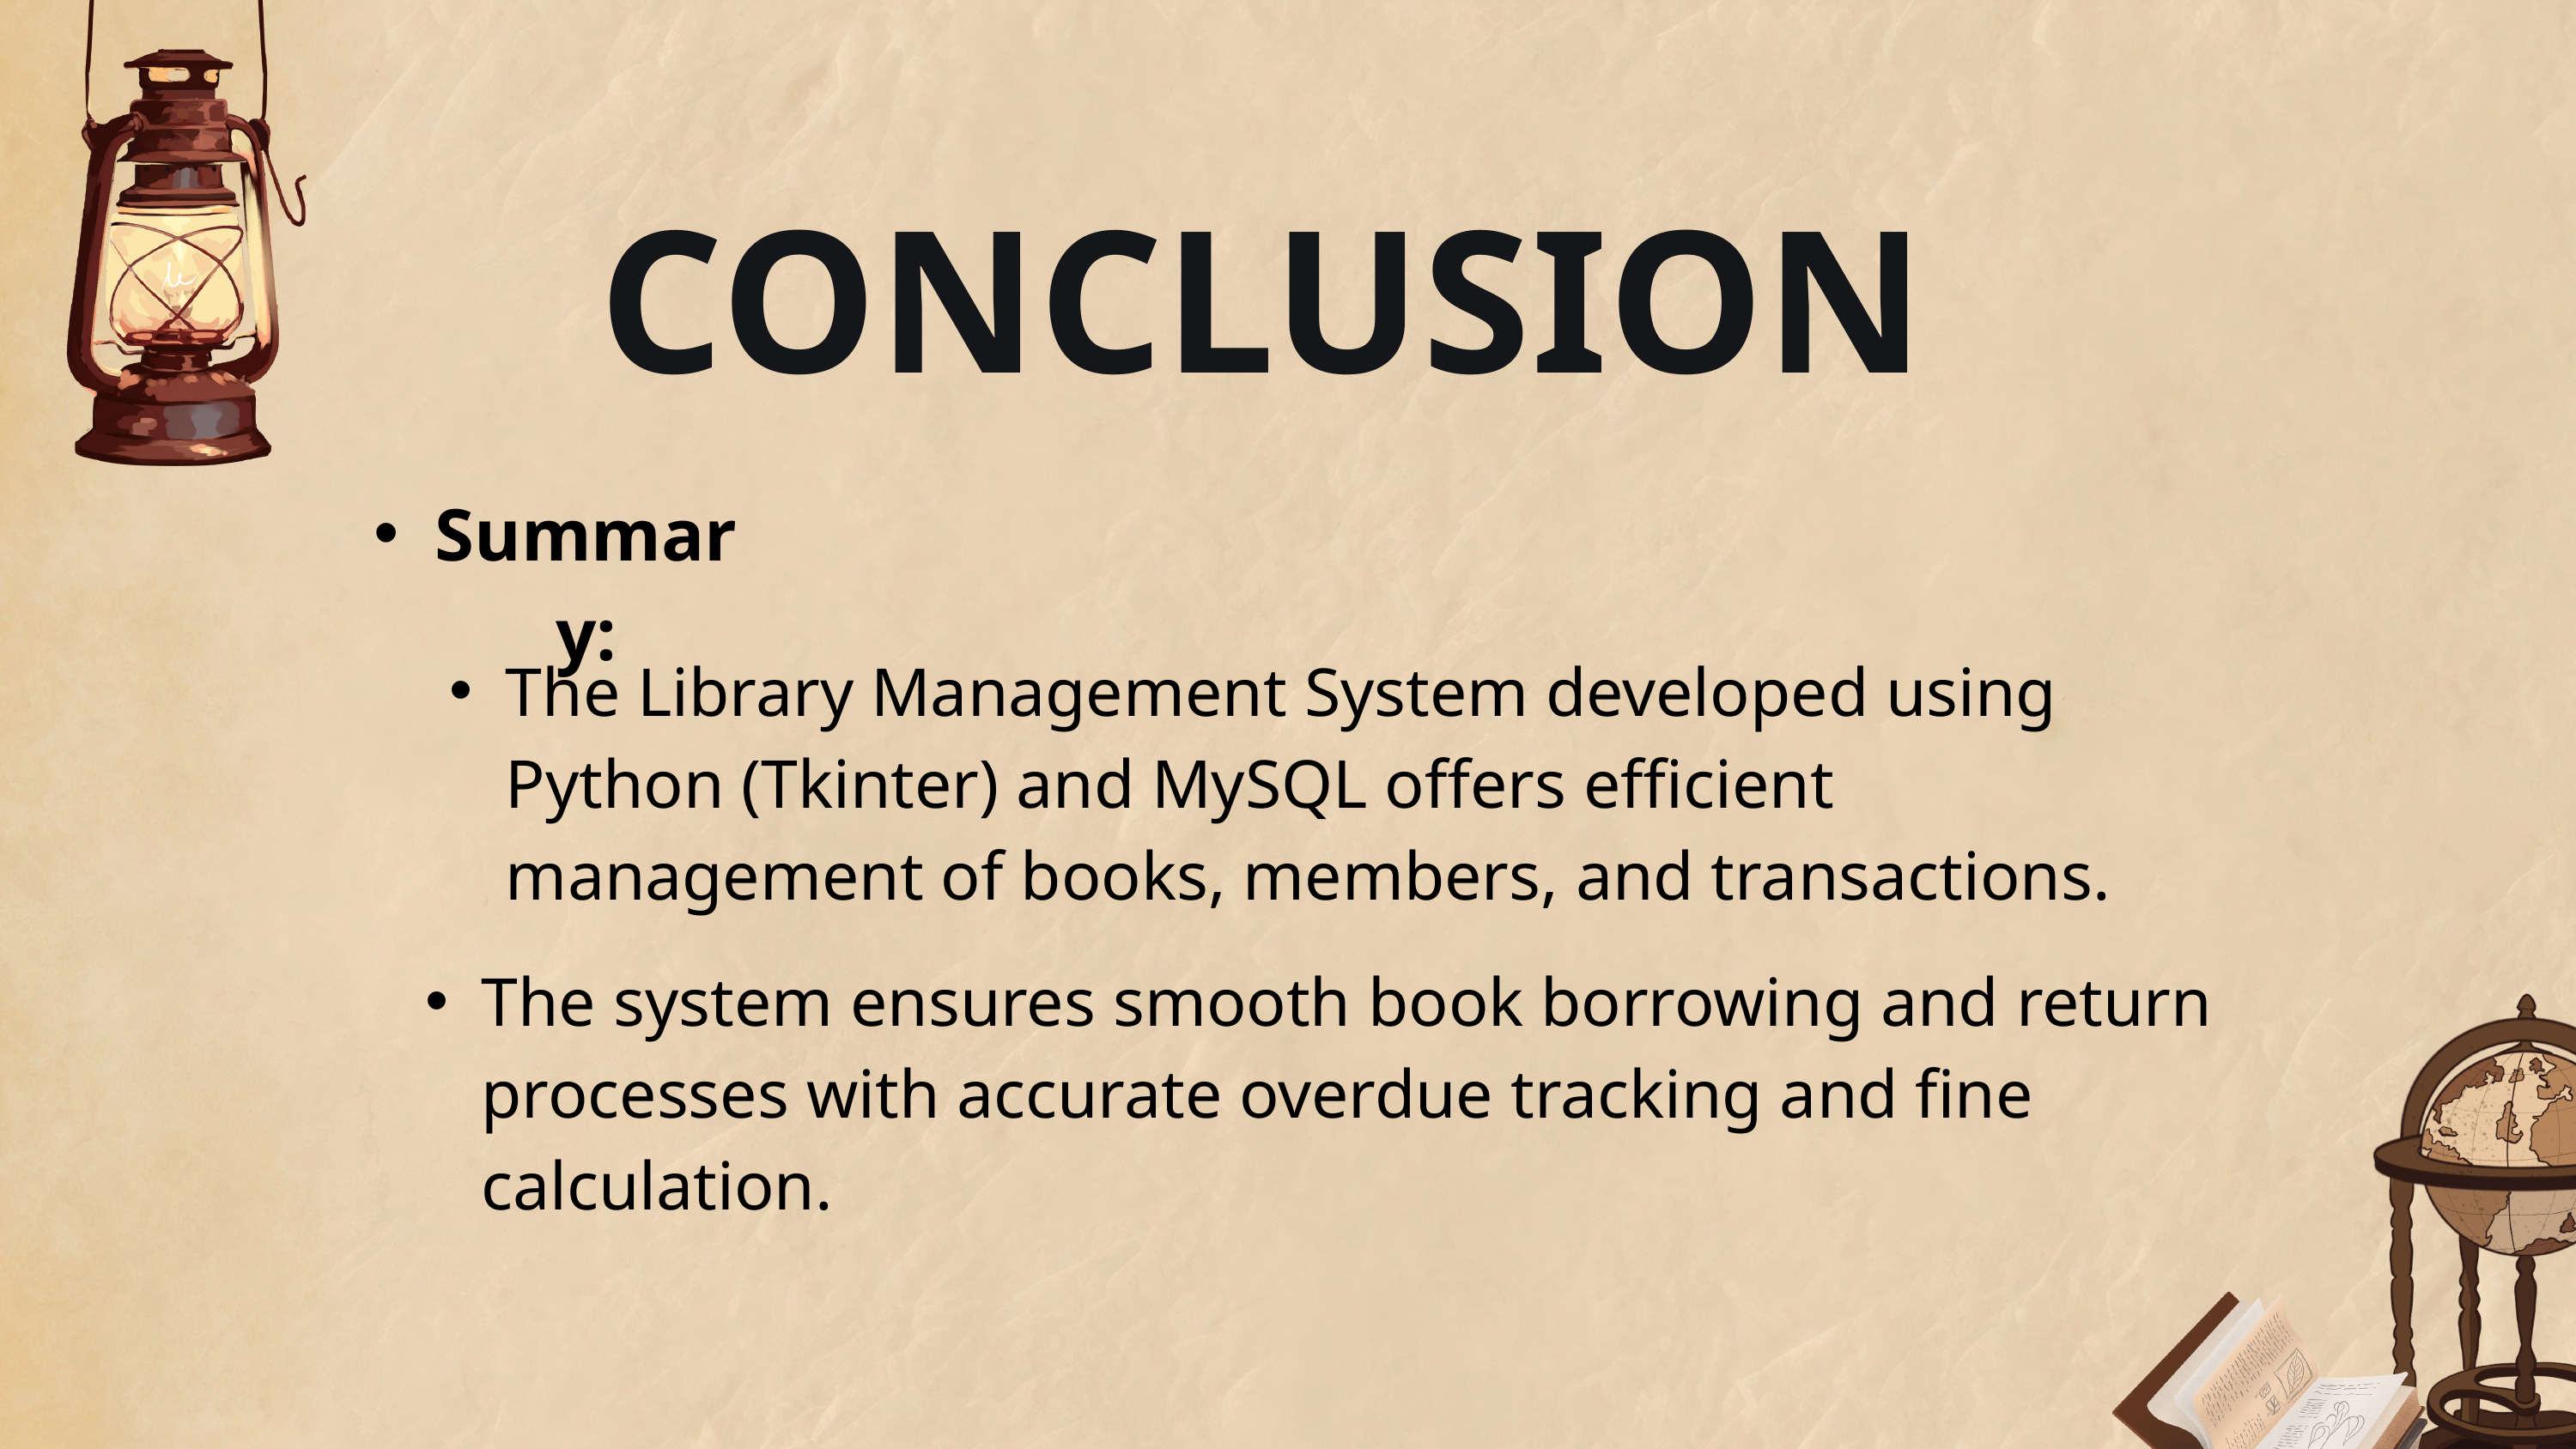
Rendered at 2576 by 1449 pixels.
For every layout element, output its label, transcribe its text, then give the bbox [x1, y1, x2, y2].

text_box [66, 0, 307, 466]
text_box The Library Management System developed using Python (Tkinter) and MySQL offers efficient management of books, members, and transactions. [392, 637, 2270, 913]
text_box CONCLUSION [368, 136, 2208, 413]
text_box [2111, 1291, 2428, 1449]
text_box Summary: [306, 475, 744, 676]
text_box [0, 0, 2576, 1449]
text_box The system ensures smooth book borrowing and return processes with accurate overdue tracking and fine calculation. [368, 947, 2246, 1223]
text_box [2371, 993, 2576, 1449]
